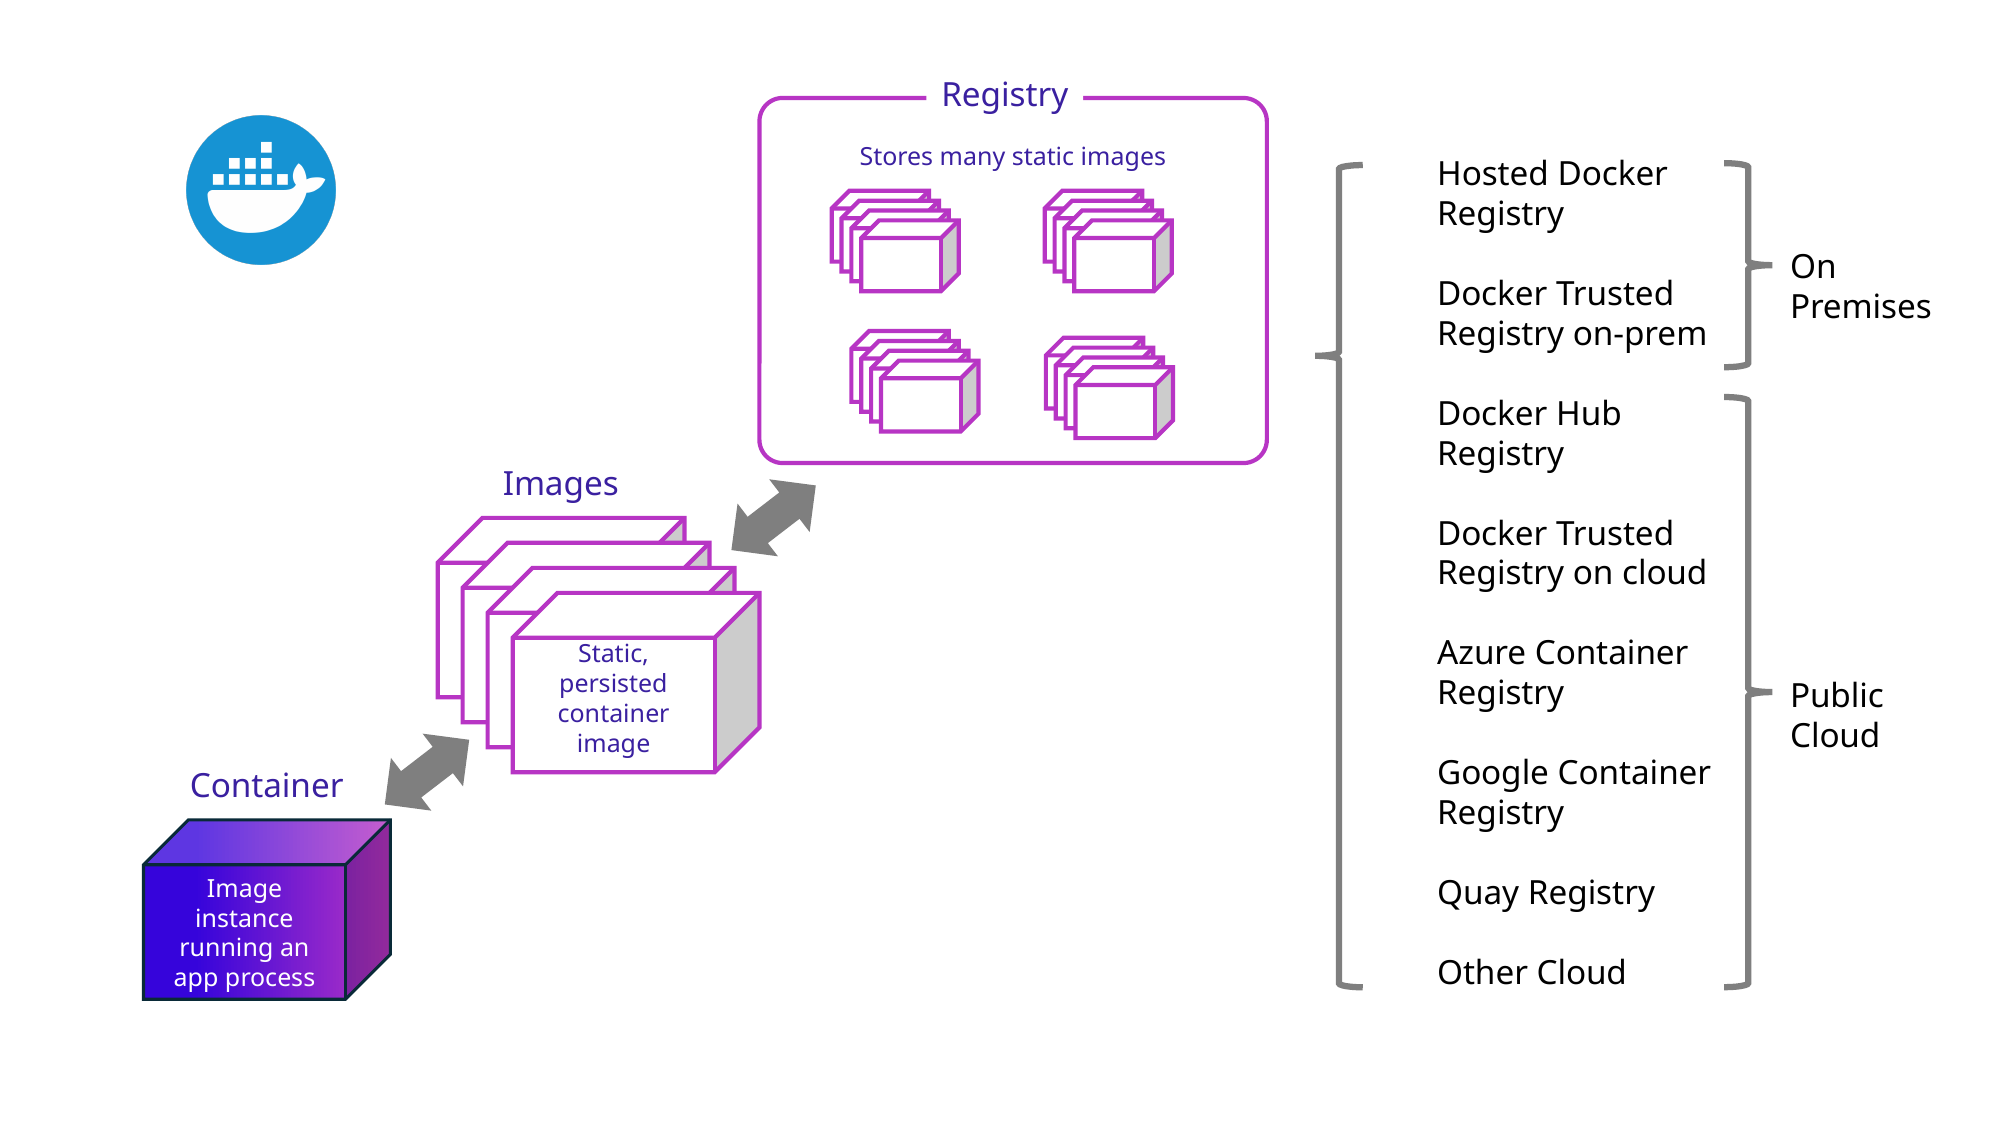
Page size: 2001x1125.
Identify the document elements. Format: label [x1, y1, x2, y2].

text_box [143, 65, 1962, 1009]
